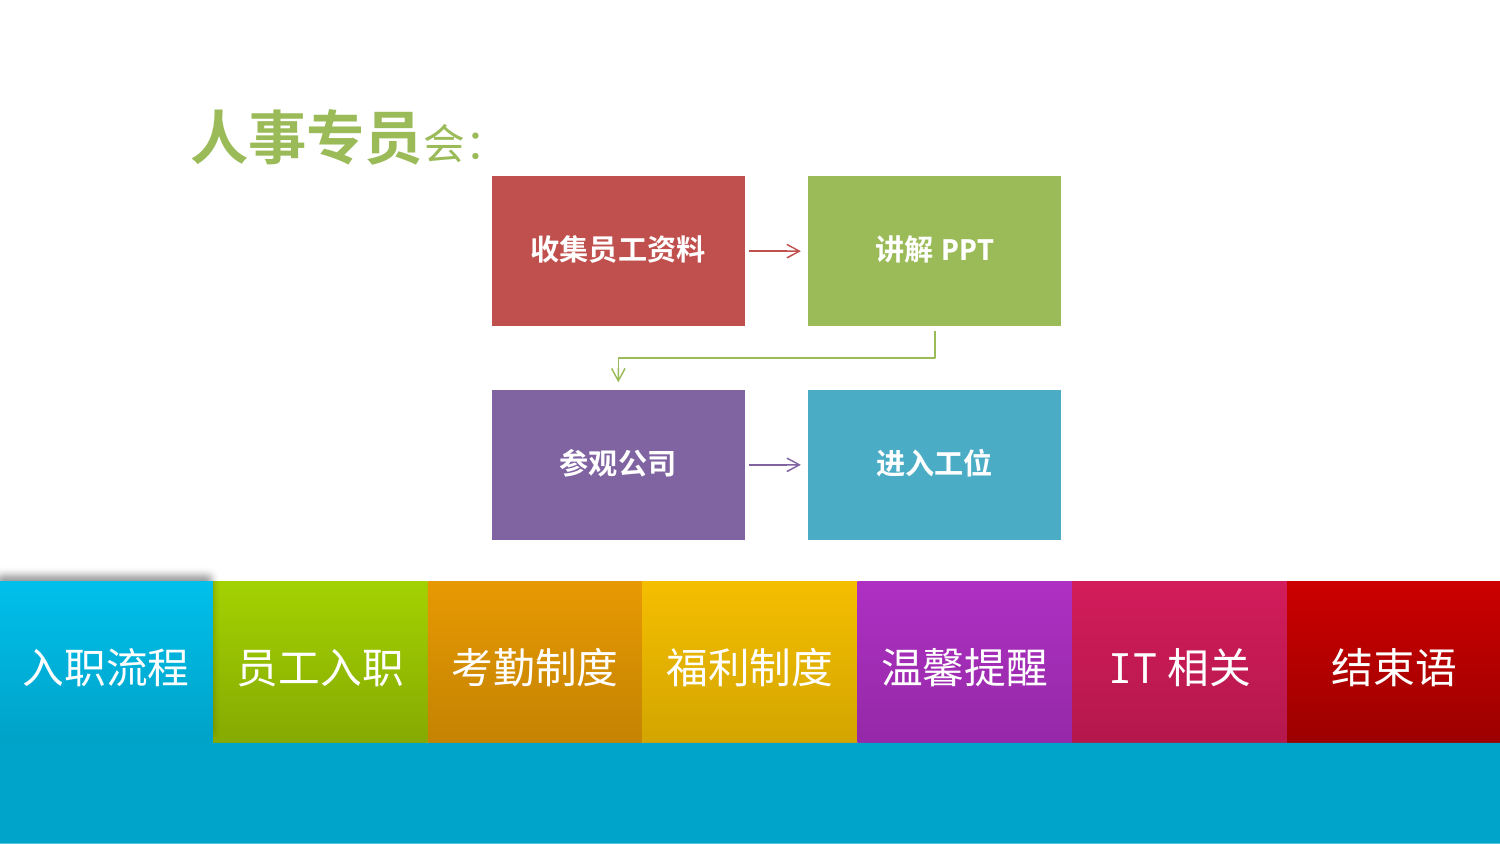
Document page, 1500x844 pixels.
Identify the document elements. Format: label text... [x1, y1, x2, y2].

text_box 温馨提醒 [861, 633, 1069, 699]
text_box [1285, 580, 1500, 741]
text_box 考勤制度 [431, 634, 639, 699]
text_box [218, 580, 426, 741]
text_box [0, 742, 1500, 844]
text_box 结束语 [1291, 633, 1498, 699]
text_box [1070, 580, 1285, 741]
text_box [407, 173, 1146, 543]
text_box IT相关 [1076, 633, 1283, 699]
text_box 人事专员会： [175, 93, 491, 179]
text_box [641, 580, 855, 741]
text_box 员工入职 [216, 634, 424, 699]
text_box [426, 580, 641, 741]
text_box [0, 580, 215, 741]
text_box [855, 580, 1070, 741]
text_box 入职流程 [2, 633, 210, 699]
text_box 福利制度 [646, 634, 854, 699]
